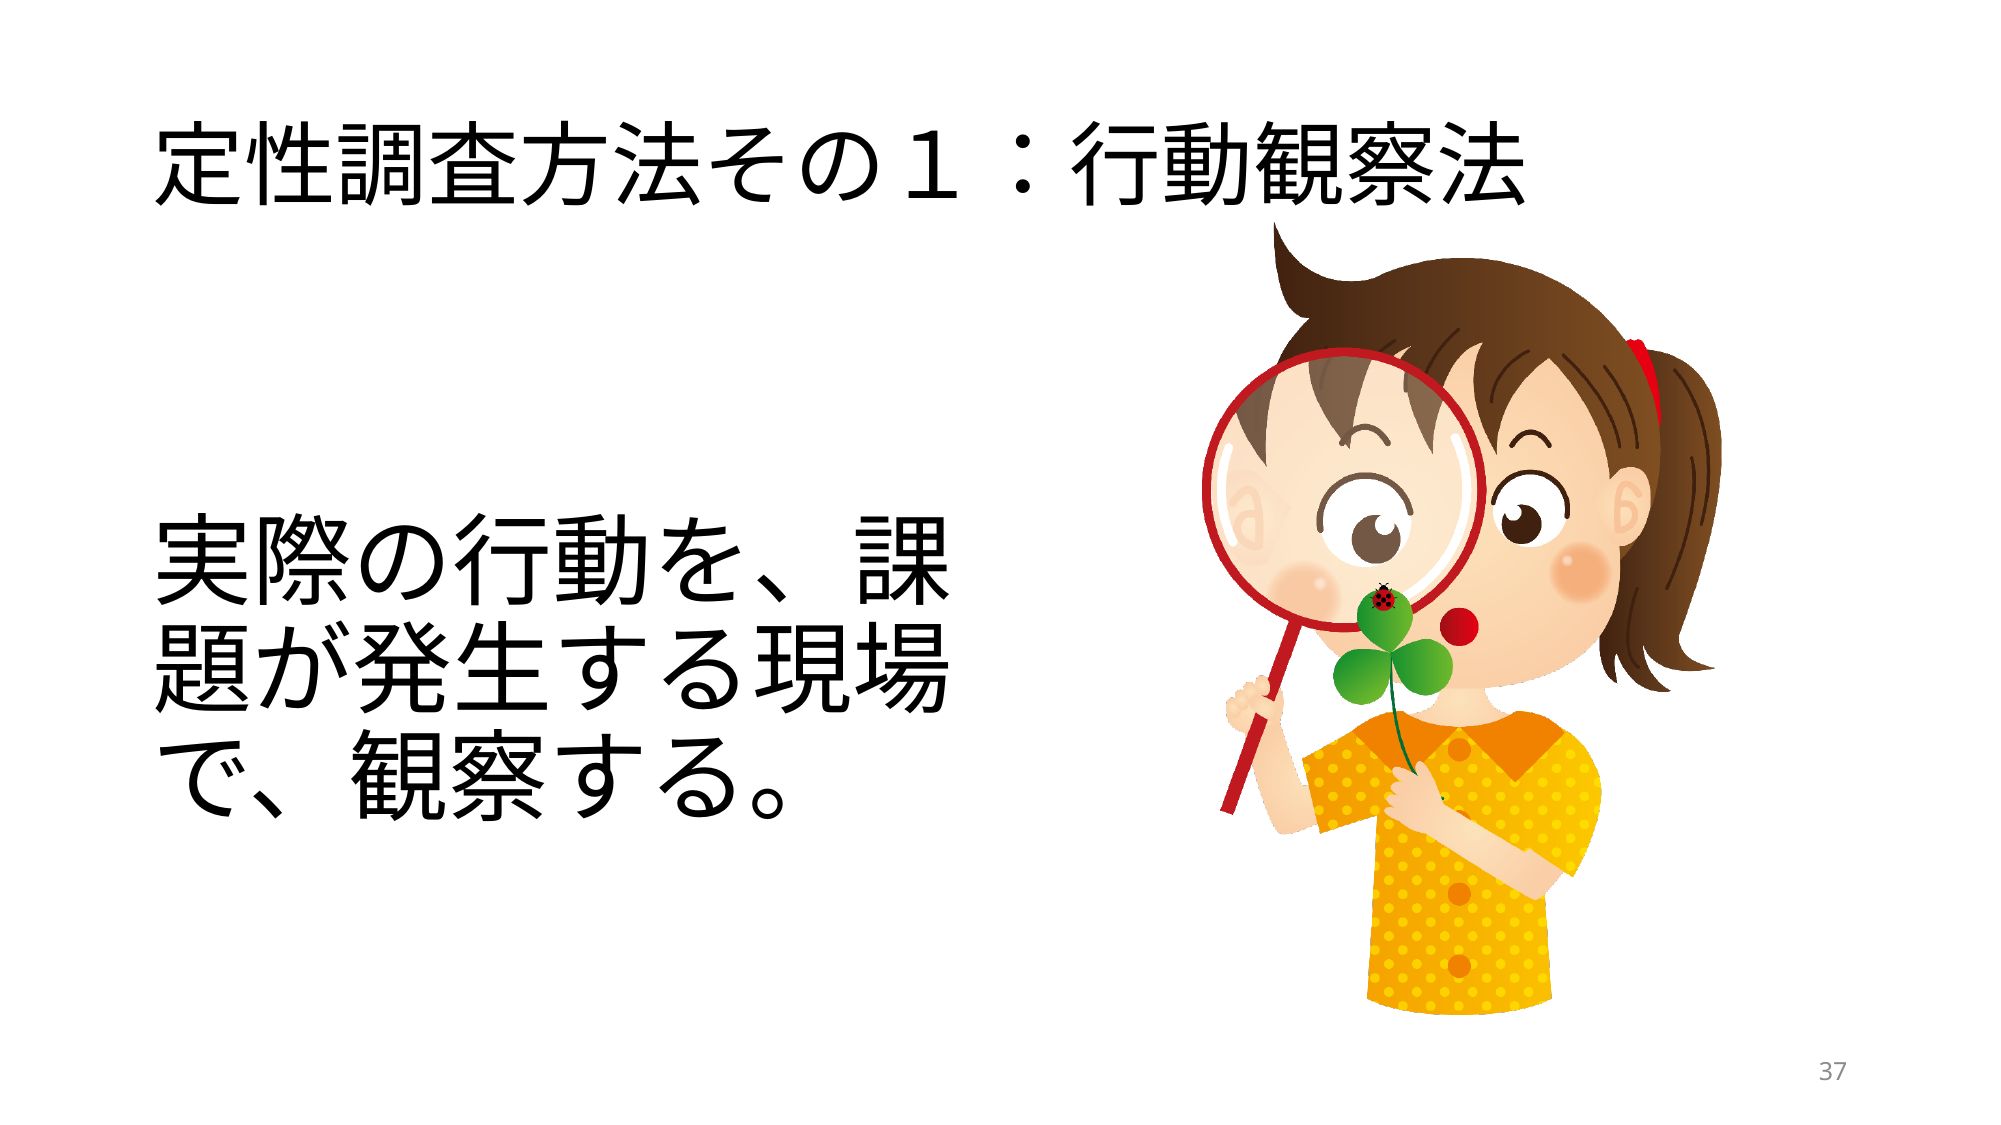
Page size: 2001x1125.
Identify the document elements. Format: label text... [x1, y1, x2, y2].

title 定性調査方法その１：行動観察法 [137, 59, 1863, 278]
slide_number 37 [1412, 1042, 1863, 1103]
list 実際の行動を、課題が発生する現場で、観察する。 [137, 299, 1010, 1048]
picture [1151, 168, 1722, 1017]
